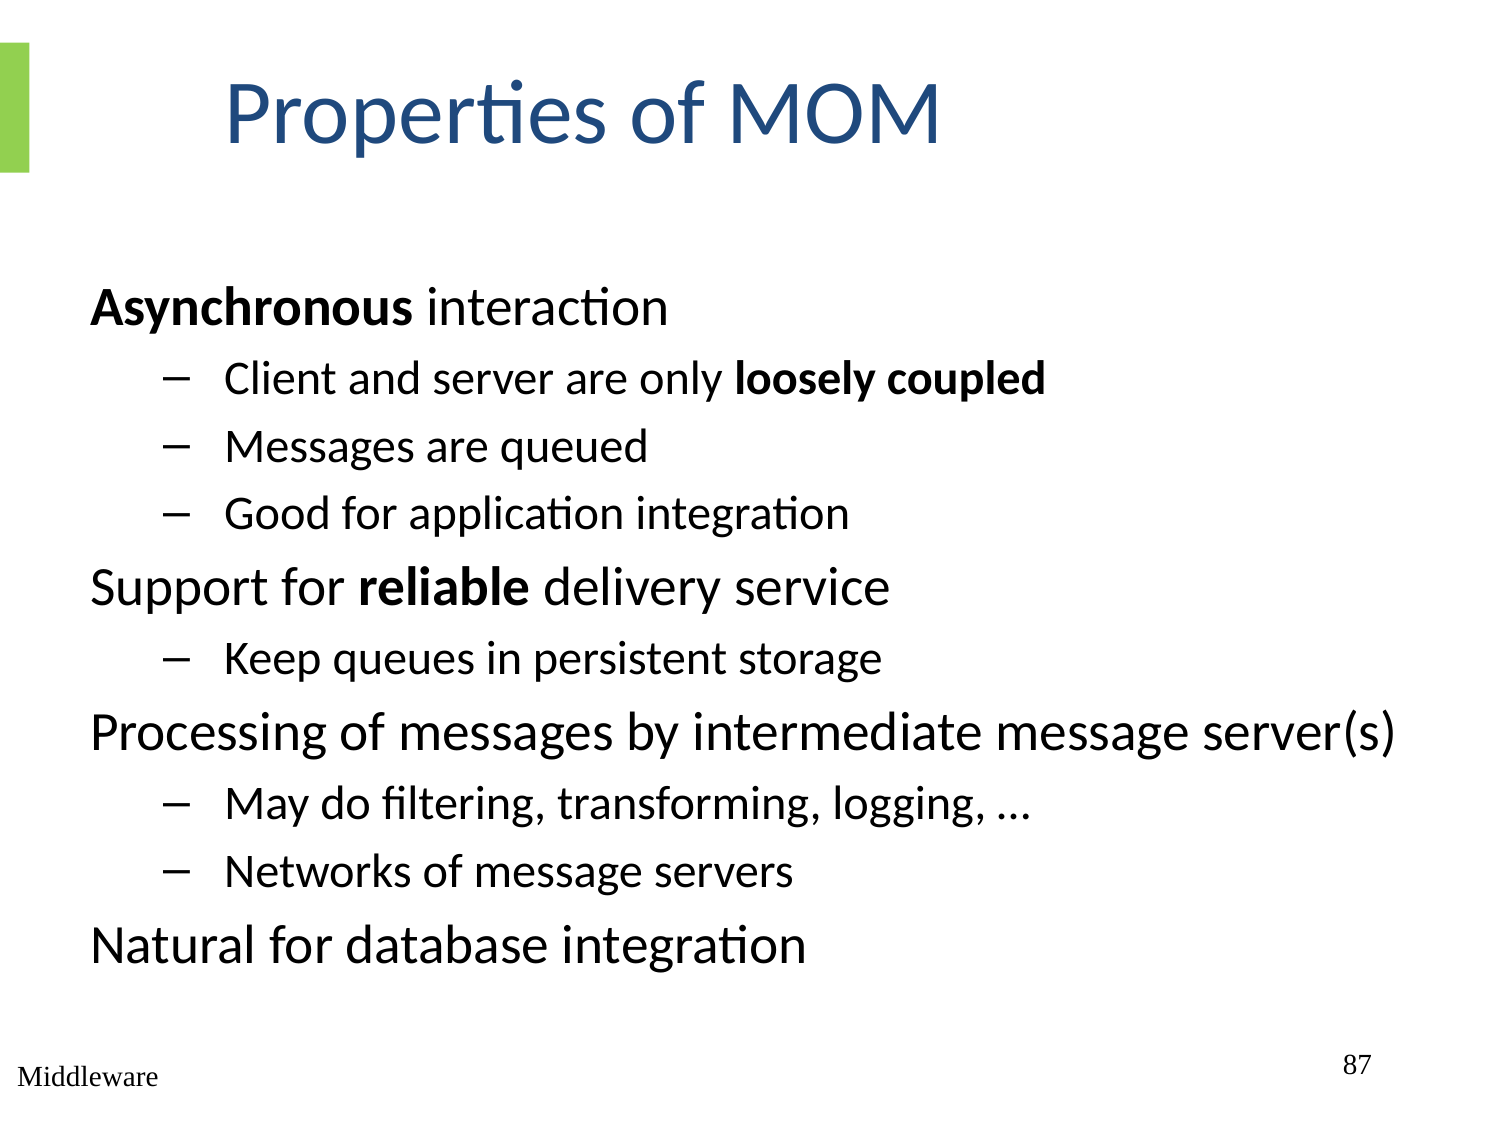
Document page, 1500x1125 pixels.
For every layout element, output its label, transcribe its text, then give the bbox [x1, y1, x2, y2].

title Properties of MOM [53, 42, 1117, 171]
footer Middleware [0, 1054, 176, 1095]
slide_number 87 [1074, 1025, 1388, 1100]
list Asynchronous interaction Client and server are only loosely coupled Messages are queued Good for application integration Support for reliable delivery service Keep queues in persistent storage Processing of messages by intermediate message server(s) May do filtering, transforming, logging, … Networks of message servers Natural for database integration [75, 262, 1425, 1005]
